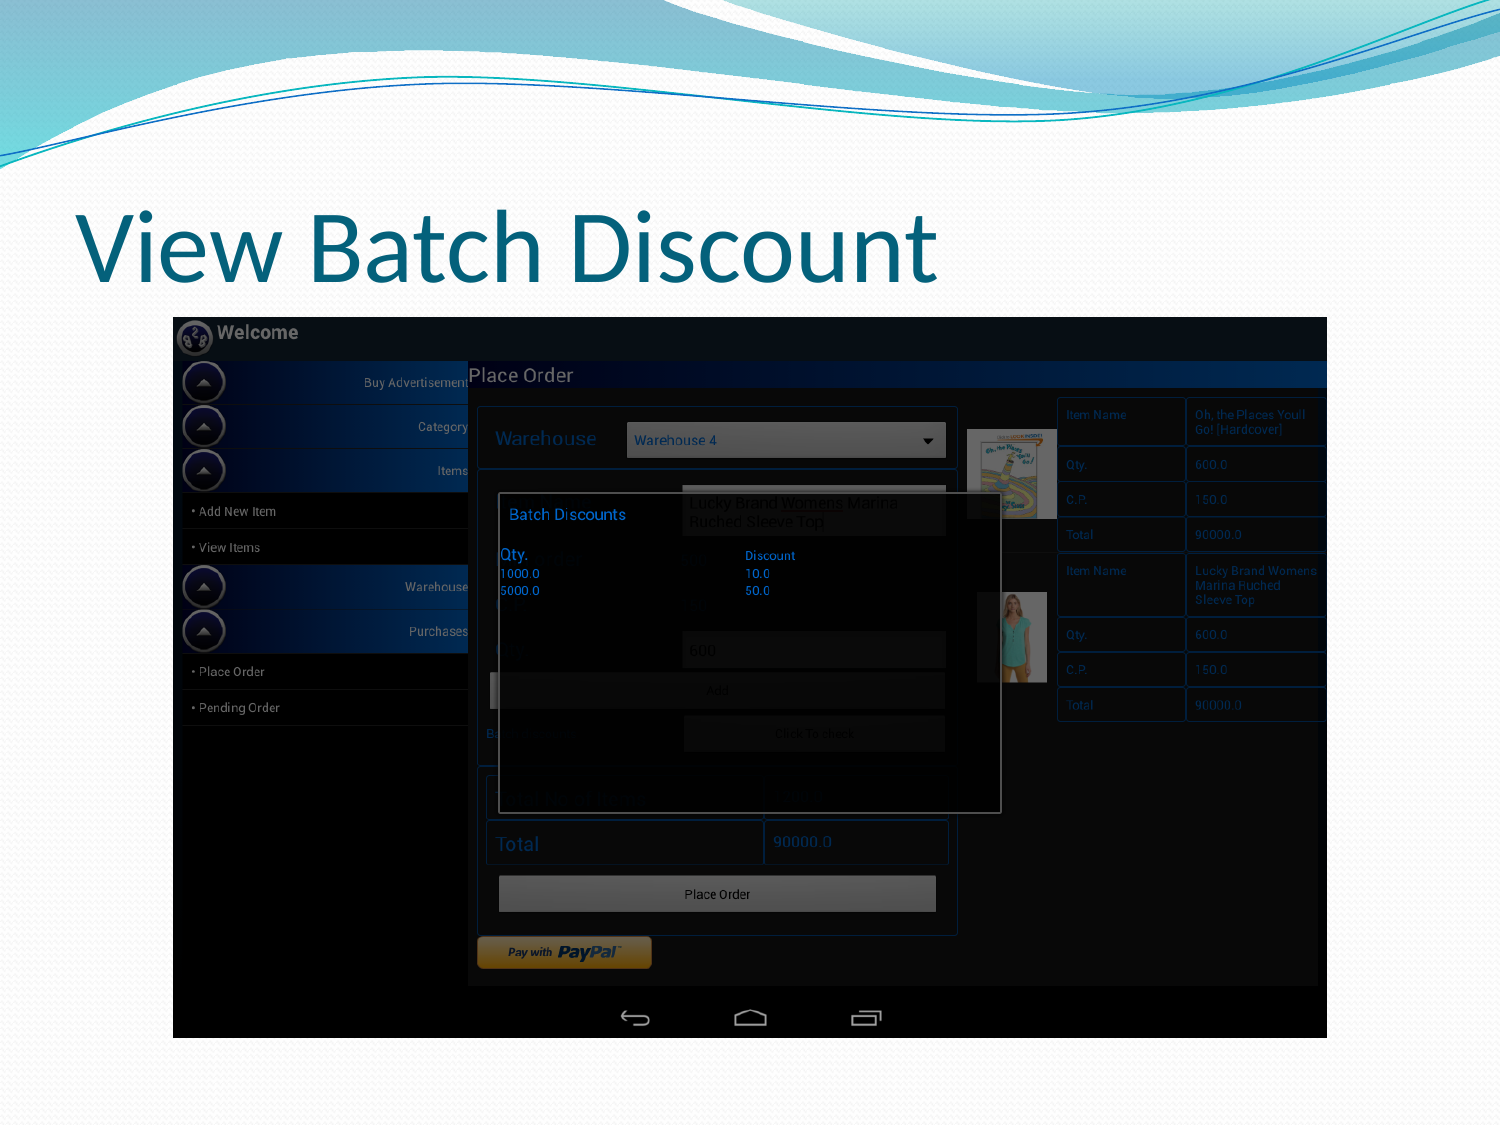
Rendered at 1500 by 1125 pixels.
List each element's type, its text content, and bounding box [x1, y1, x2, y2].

title View Batch Discount [75, 115, 1425, 303]
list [173, 317, 1327, 1038]
